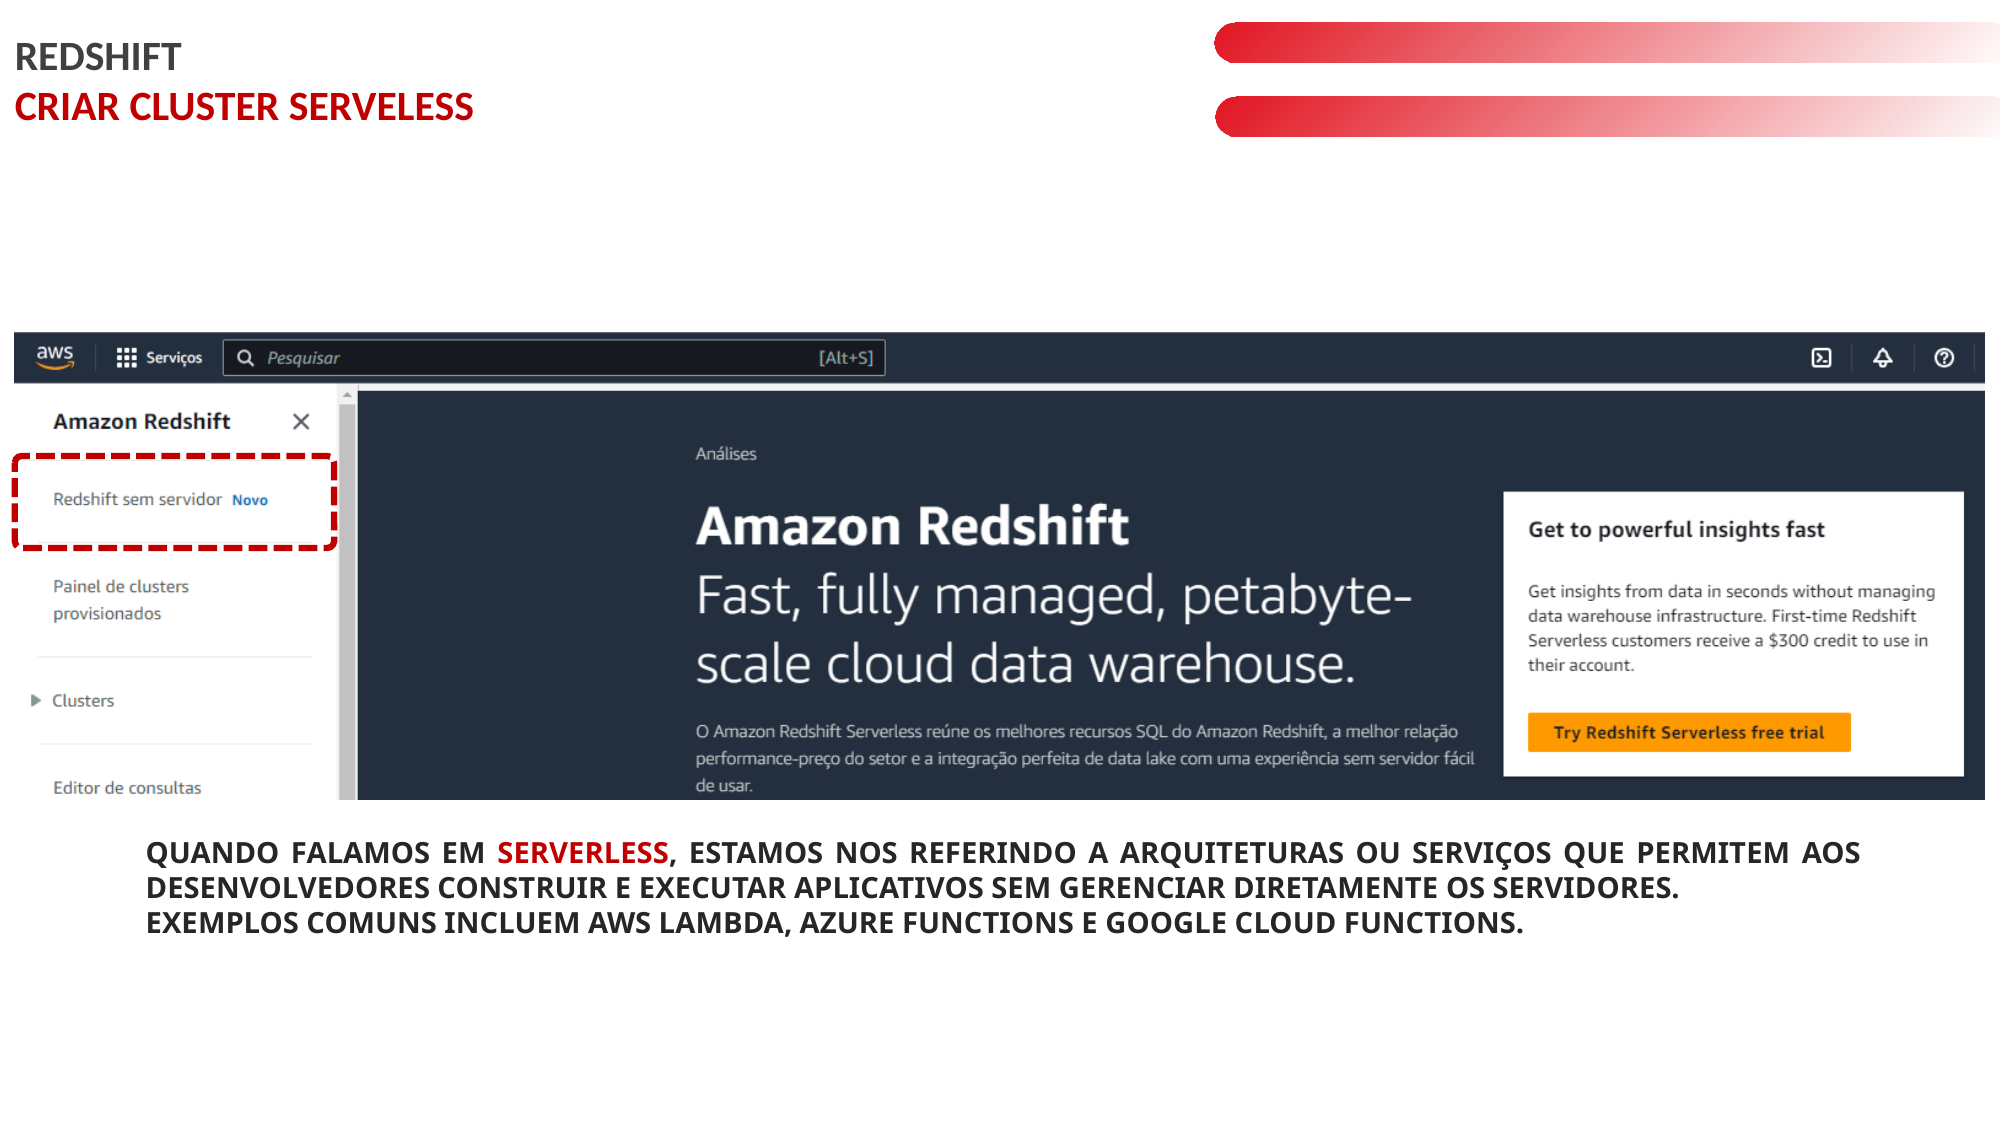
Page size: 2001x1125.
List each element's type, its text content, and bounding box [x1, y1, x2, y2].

text_box [1215, 21, 2000, 64]
text_box QUANDO FALAMOS EM SERVERLESS, ESTAMOS NOS REFERINDO A ARQUITETURAS OU SERVIÇOS QUE PERMITEM AOS DESENVOLVEDORES CONSTRUIR E EXECUTAR APLICATIVOS SEM GERENCIAR DIRETAMENTE OS SERVIDORES. EXEMPLOS COMUNS INCLUEM AWS LAMBDA, AZURE FUNCTIONS E GOOGLE CLOUD FUNCTIONS. [130, 827, 1877, 948]
picture [14, 332, 1985, 800]
text_box REDSHIFT CRIAR CLUSTER SERVELESS [0, 21, 1215, 136]
text_box [1215, 95, 2000, 138]
